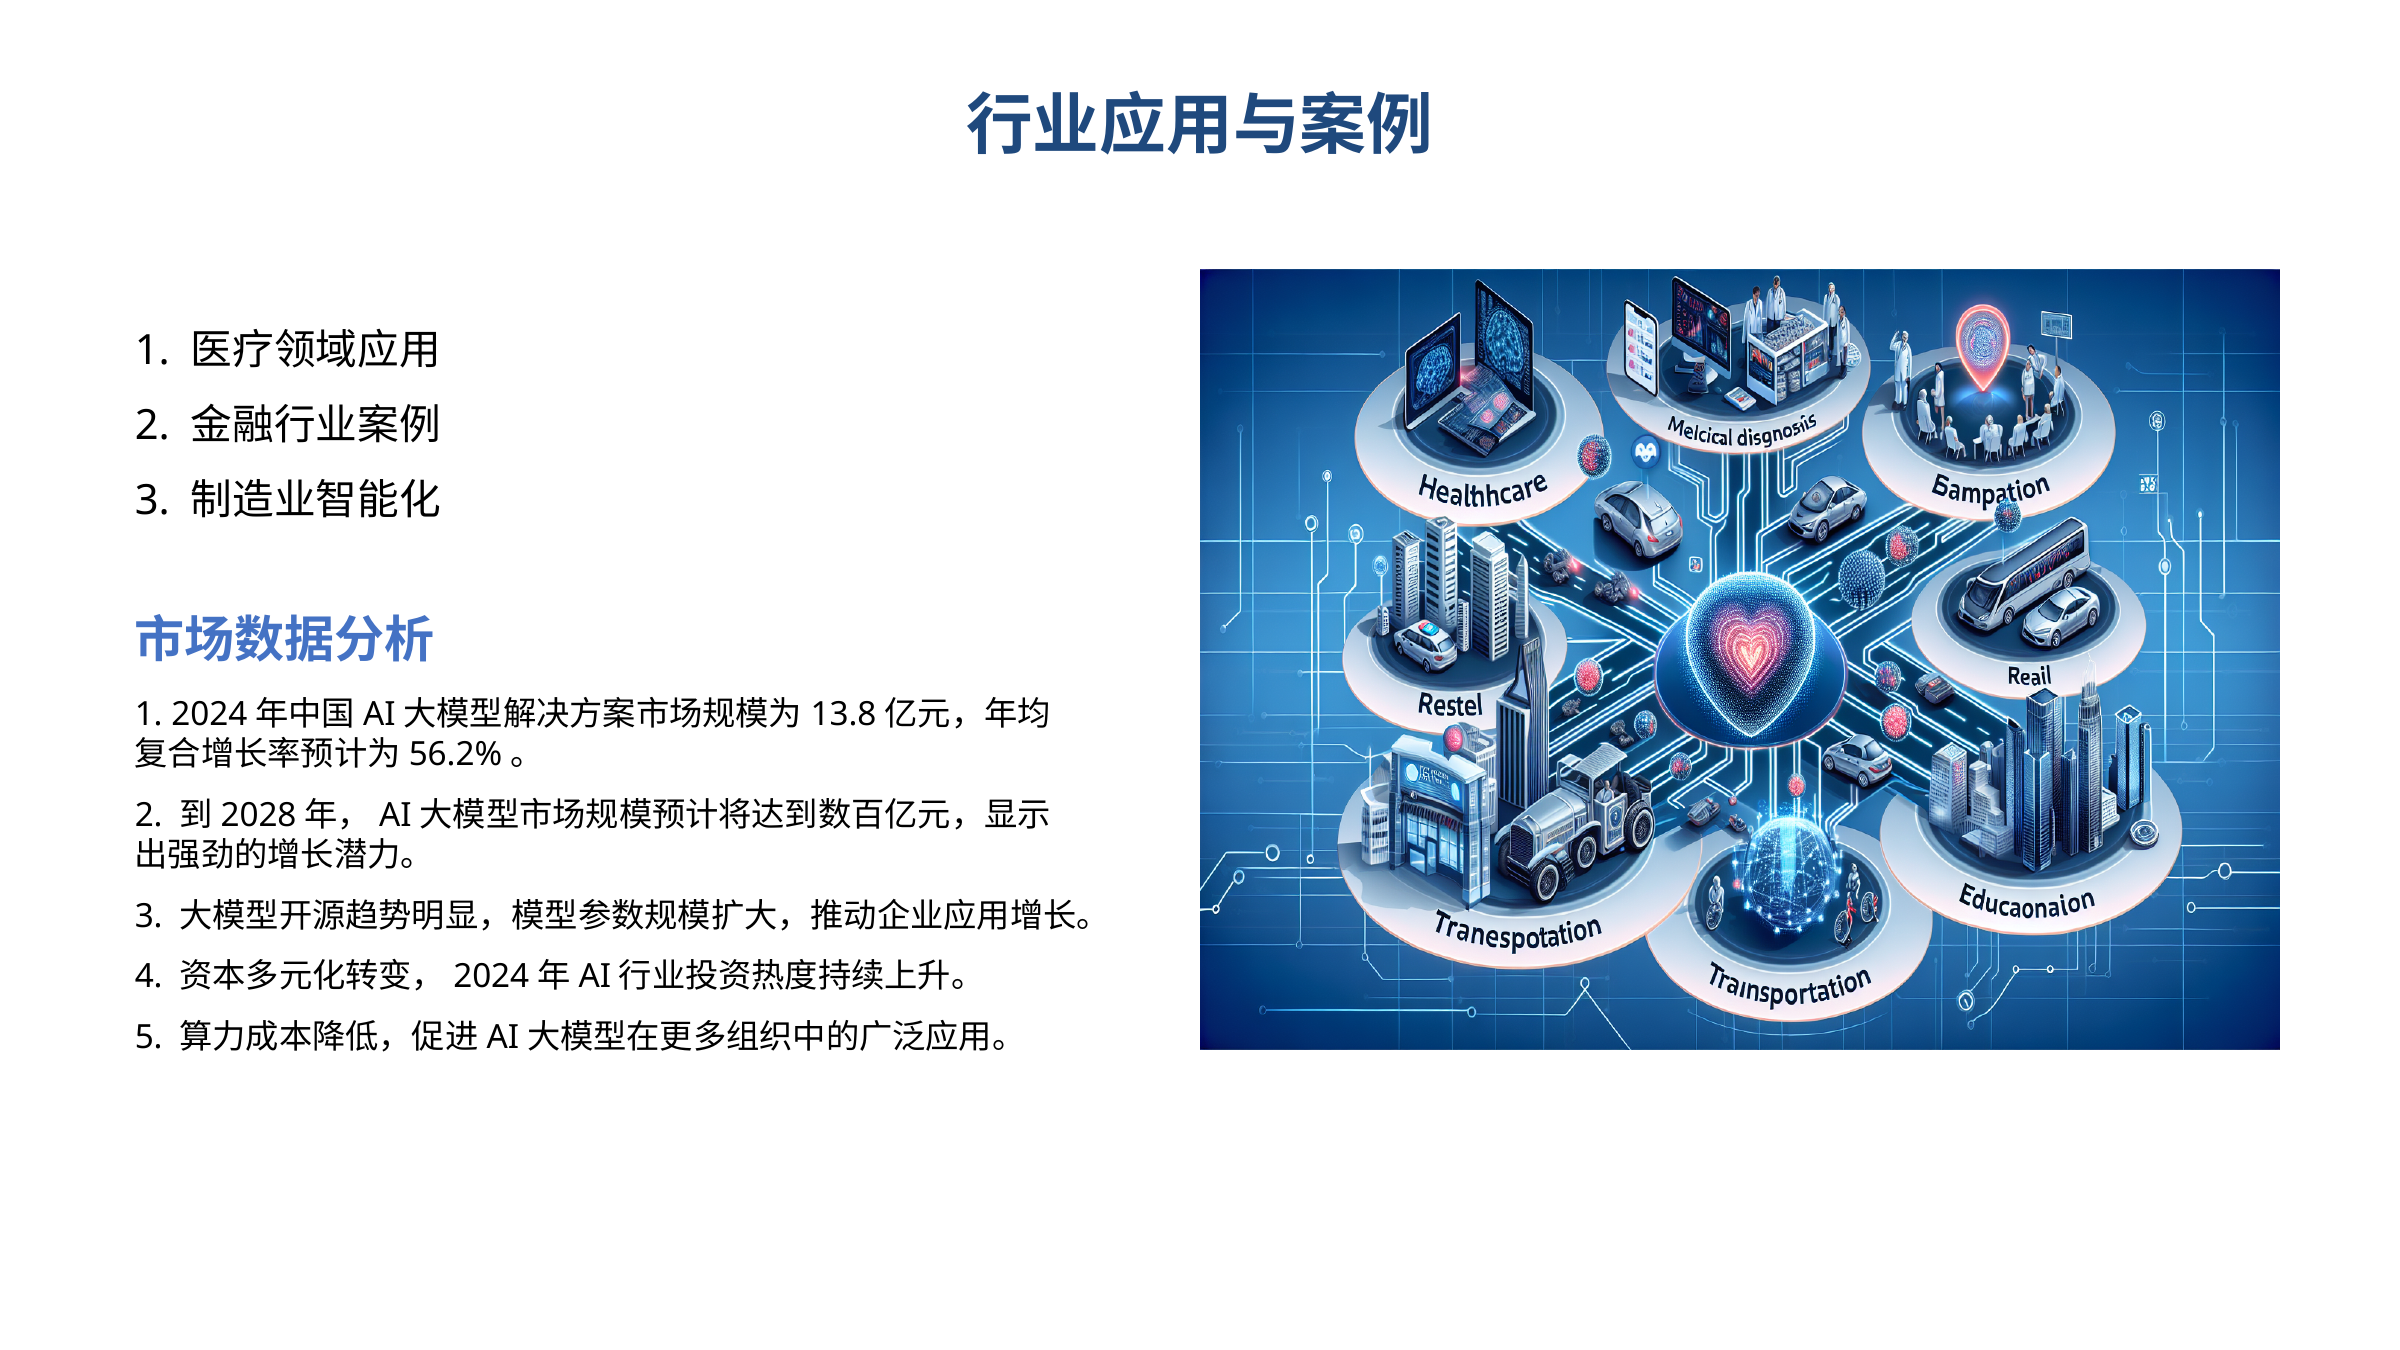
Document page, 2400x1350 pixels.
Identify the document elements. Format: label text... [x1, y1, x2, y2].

text_box 行业应用与案例 [951, 74, 1449, 170]
picture [1199, 269, 2281, 1051]
text_box 1. 医疗领域应用 2. 金融行业案例 3. 制造业智能化 市场数据分析 1. 2024年中国AI大模型解决方案市场规模为13.8亿元，年均复合增长率预计为56.2%。 2. 到2028年，AI大模型市场规模预计将达到数百亿元，显示出强劲的增长潜力。 3. 大模型开源趋势明显，模型参数规模扩大，推动企业应用增长。 4. 资本多元化转变，2024年AI行业投资热度持续上升。 5. 算力成本降低，促进AI大模型在更多组织中的广泛应用。 [119, 270, 1095, 1063]
